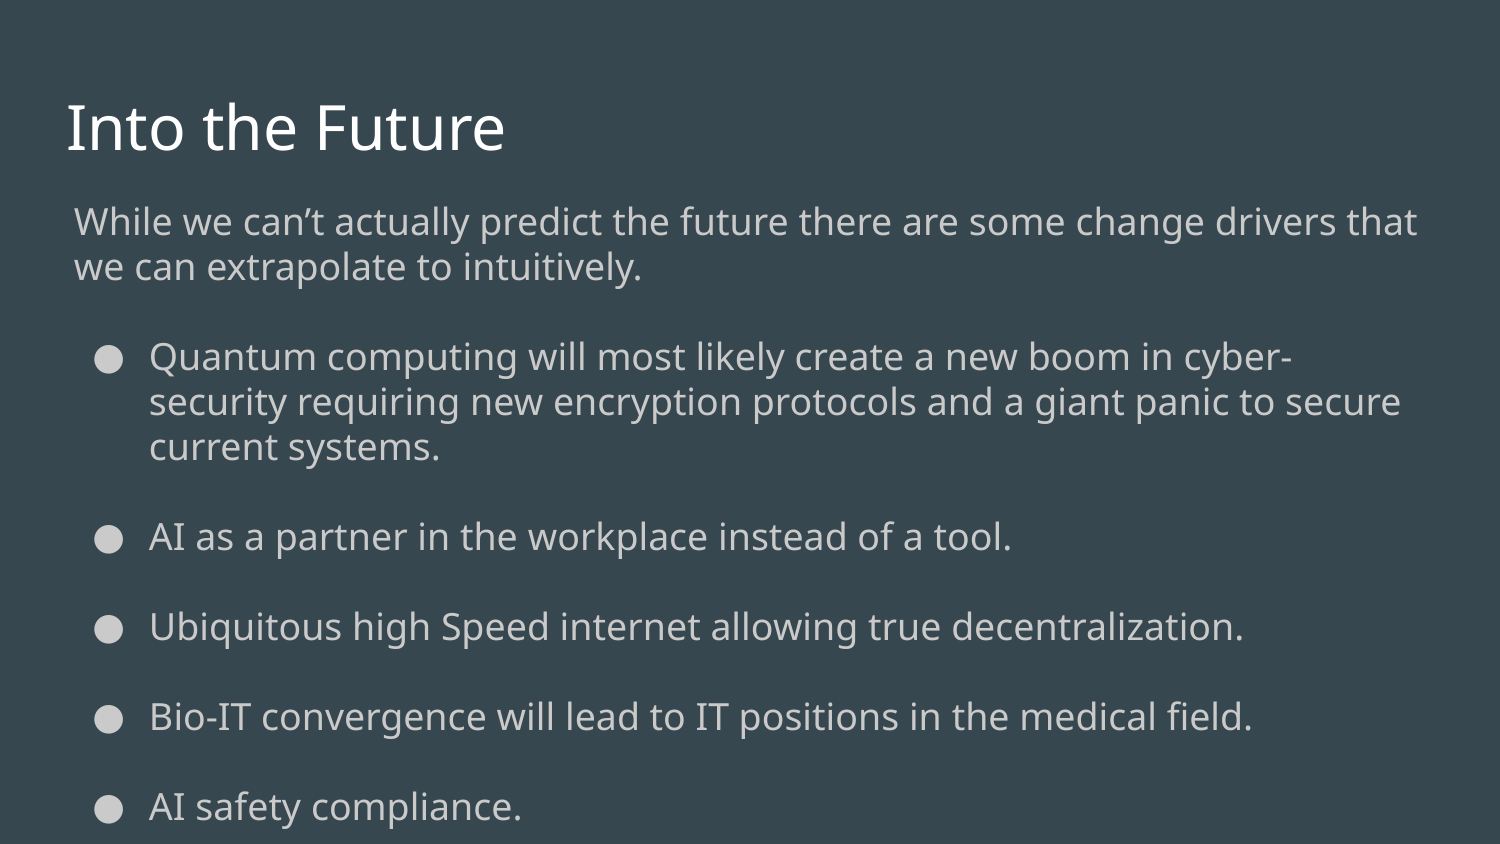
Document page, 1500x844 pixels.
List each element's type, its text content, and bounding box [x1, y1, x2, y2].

title Into the Future [51, 72, 1449, 167]
text_box While we can’t actually predict the future there are some change drivers that we can extrapolate to intuitively. Quantum computing will most likely create a new boom in cyber-security requiring new encryption protocols and a giant panic to secure current systems. AI as a partner in the workplace instead of a tool. Ubiquitous high Speed internet allowing true decentralization. Bio-IT convergence will lead to IT positions in the medical field. AI safety compliance. [58, 182, 1442, 778]
